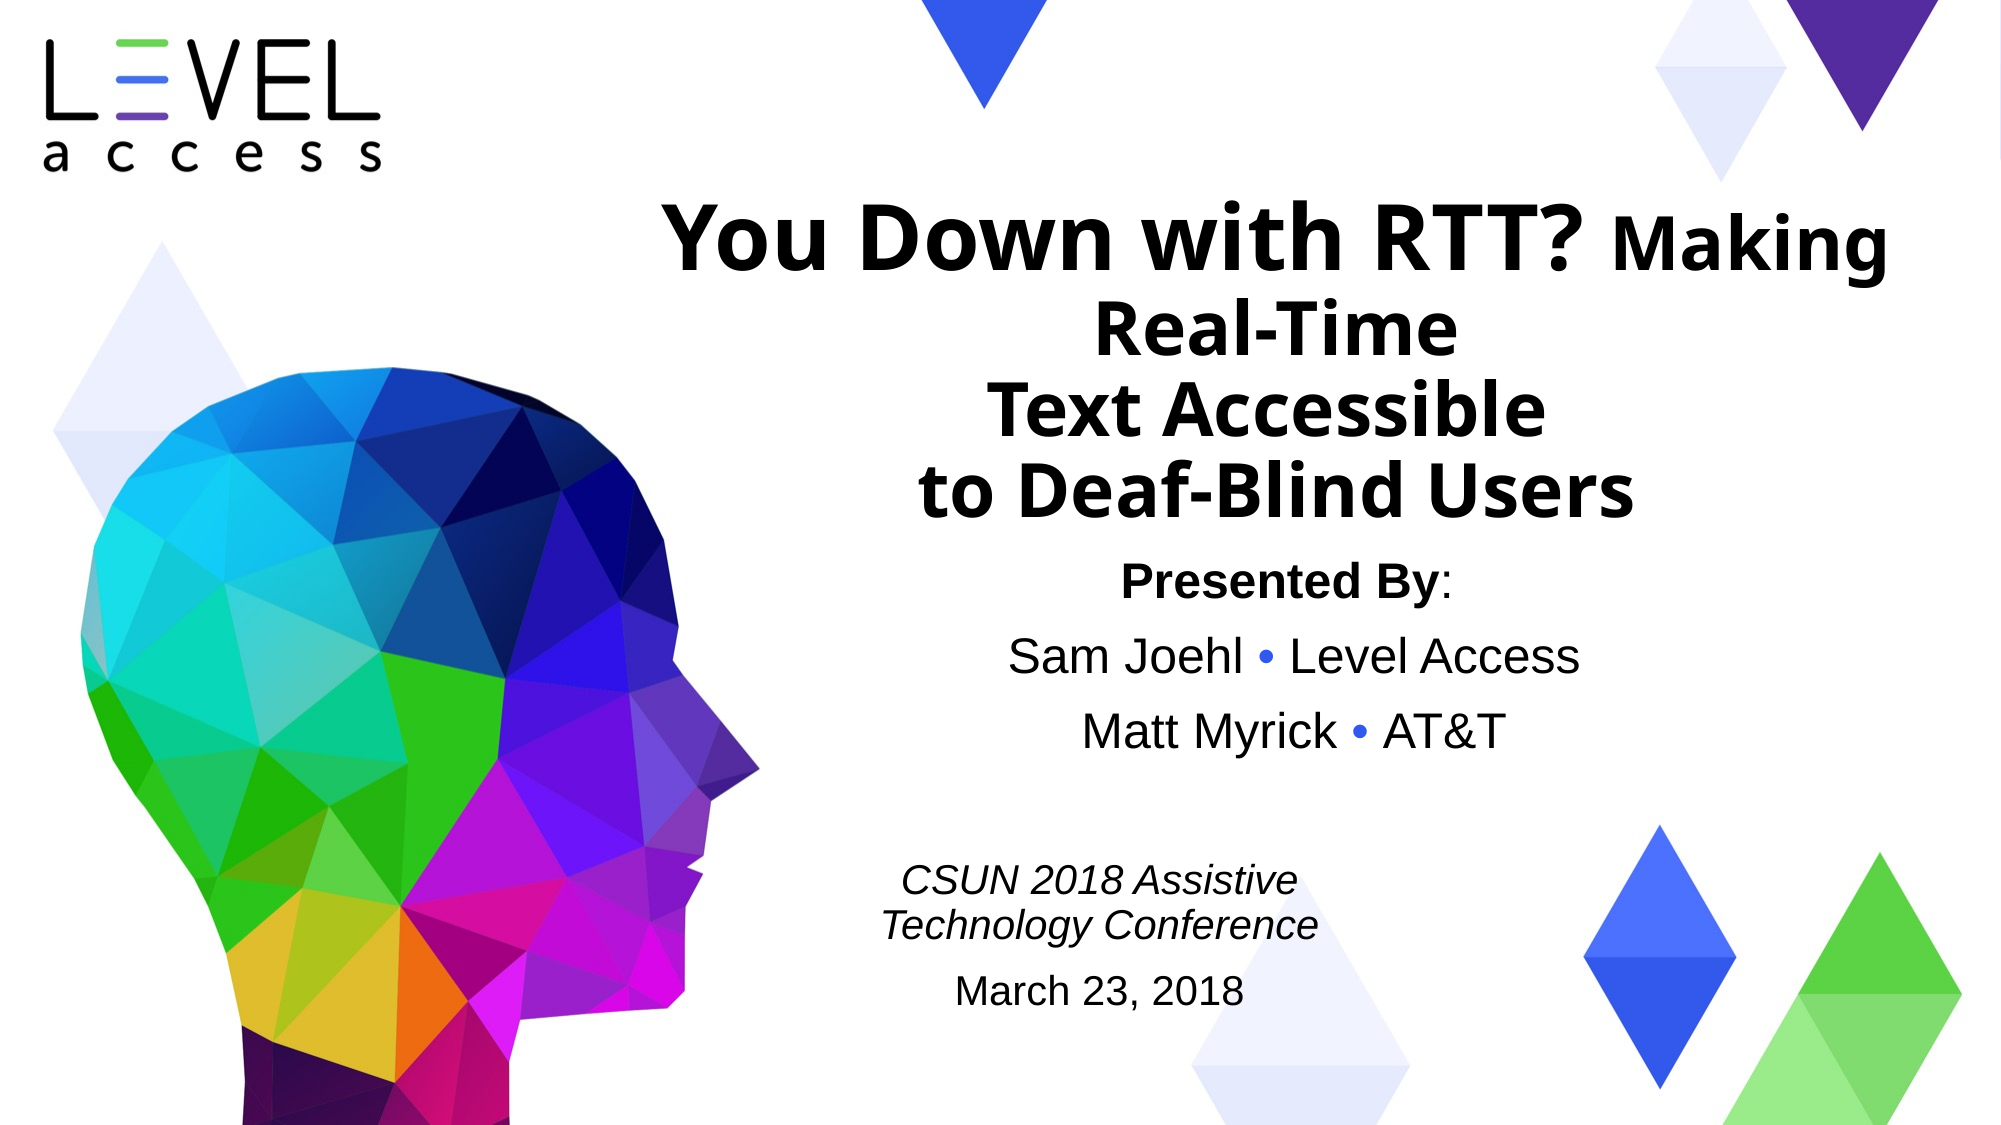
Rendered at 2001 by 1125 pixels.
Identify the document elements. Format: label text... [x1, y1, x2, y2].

title You Down with RTT? Making Real-Time Text Accessible to Deaf-Blind Users [630, 163, 1923, 541]
subtitle Presented By: Sam Joehl • Level Access Matt Myrick • AT&T [811, 548, 1778, 863]
text_box CSUN 2018 Assistive Technology Conference March 23, 2018 [689, 850, 1511, 1089]
picture [0, 0, 2001, 1125]
